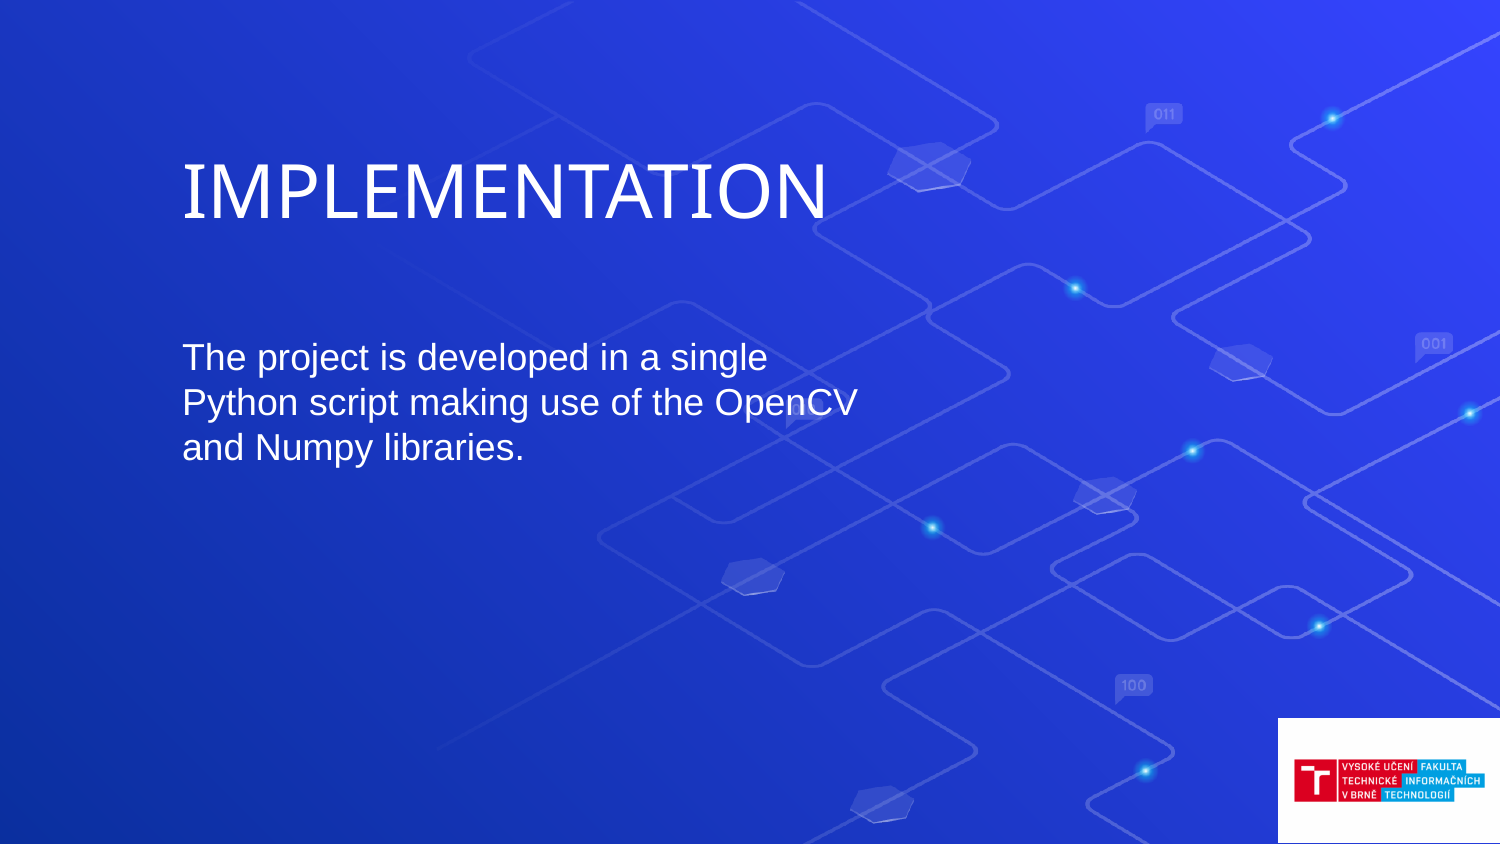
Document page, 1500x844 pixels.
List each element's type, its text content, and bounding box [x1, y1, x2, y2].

picture [0, 0, 1500, 844]
text_box IMPLEMENTATION [167, 136, 909, 241]
text_box The project is developed in a single Python script making use of the OpenCV and Numpy libraries. [167, 325, 909, 476]
